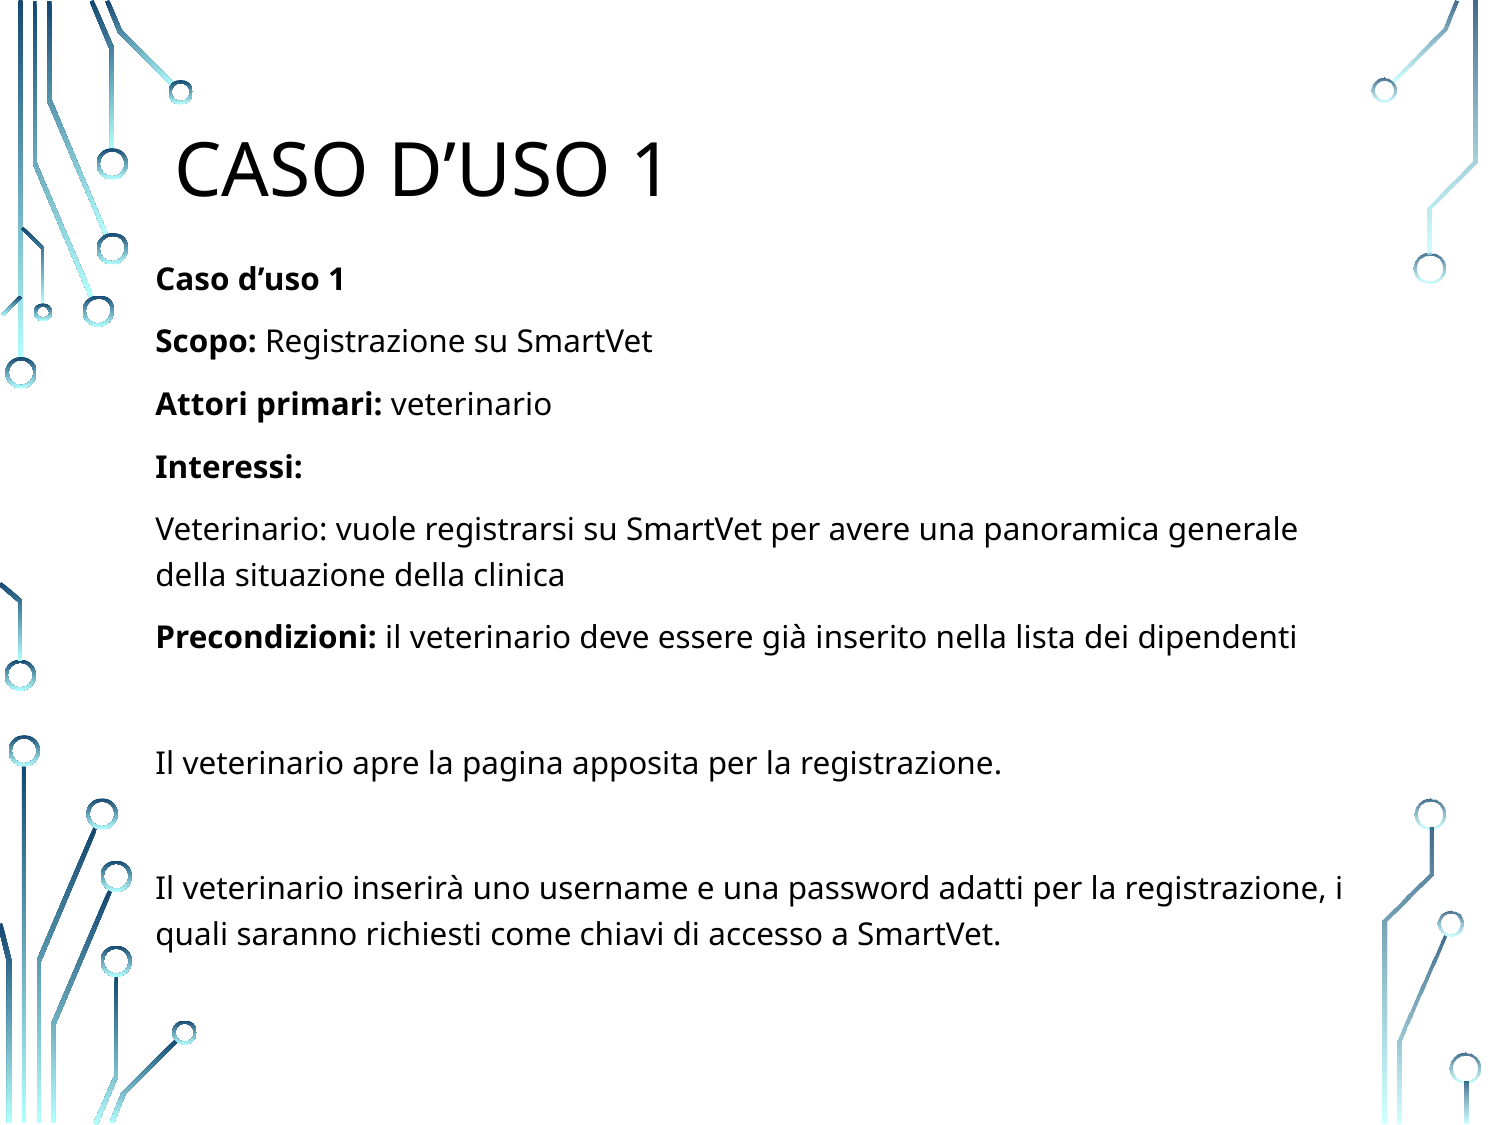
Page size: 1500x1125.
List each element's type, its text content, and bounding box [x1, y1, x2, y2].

list Caso d’uso 1 Scopo: Registrazione su SmartVet Attori primari: veterinario Interessi: Veterinario: vuole registrarsi su SmartVet per avere una panoramica generale della situazione della clinica Precondizioni: il veterinario deve essere già inserito nella lista dei dipendenti Il veterinario apre la pagina apposita per la registrazione. Il veterinario inserirà uno username e una password adatti per la registrazione, i quali saranno richiesti come chiavi di accesso a SmartVet. [140, 243, 1360, 965]
title Caso d’uso 1 [159, 101, 1360, 243]
